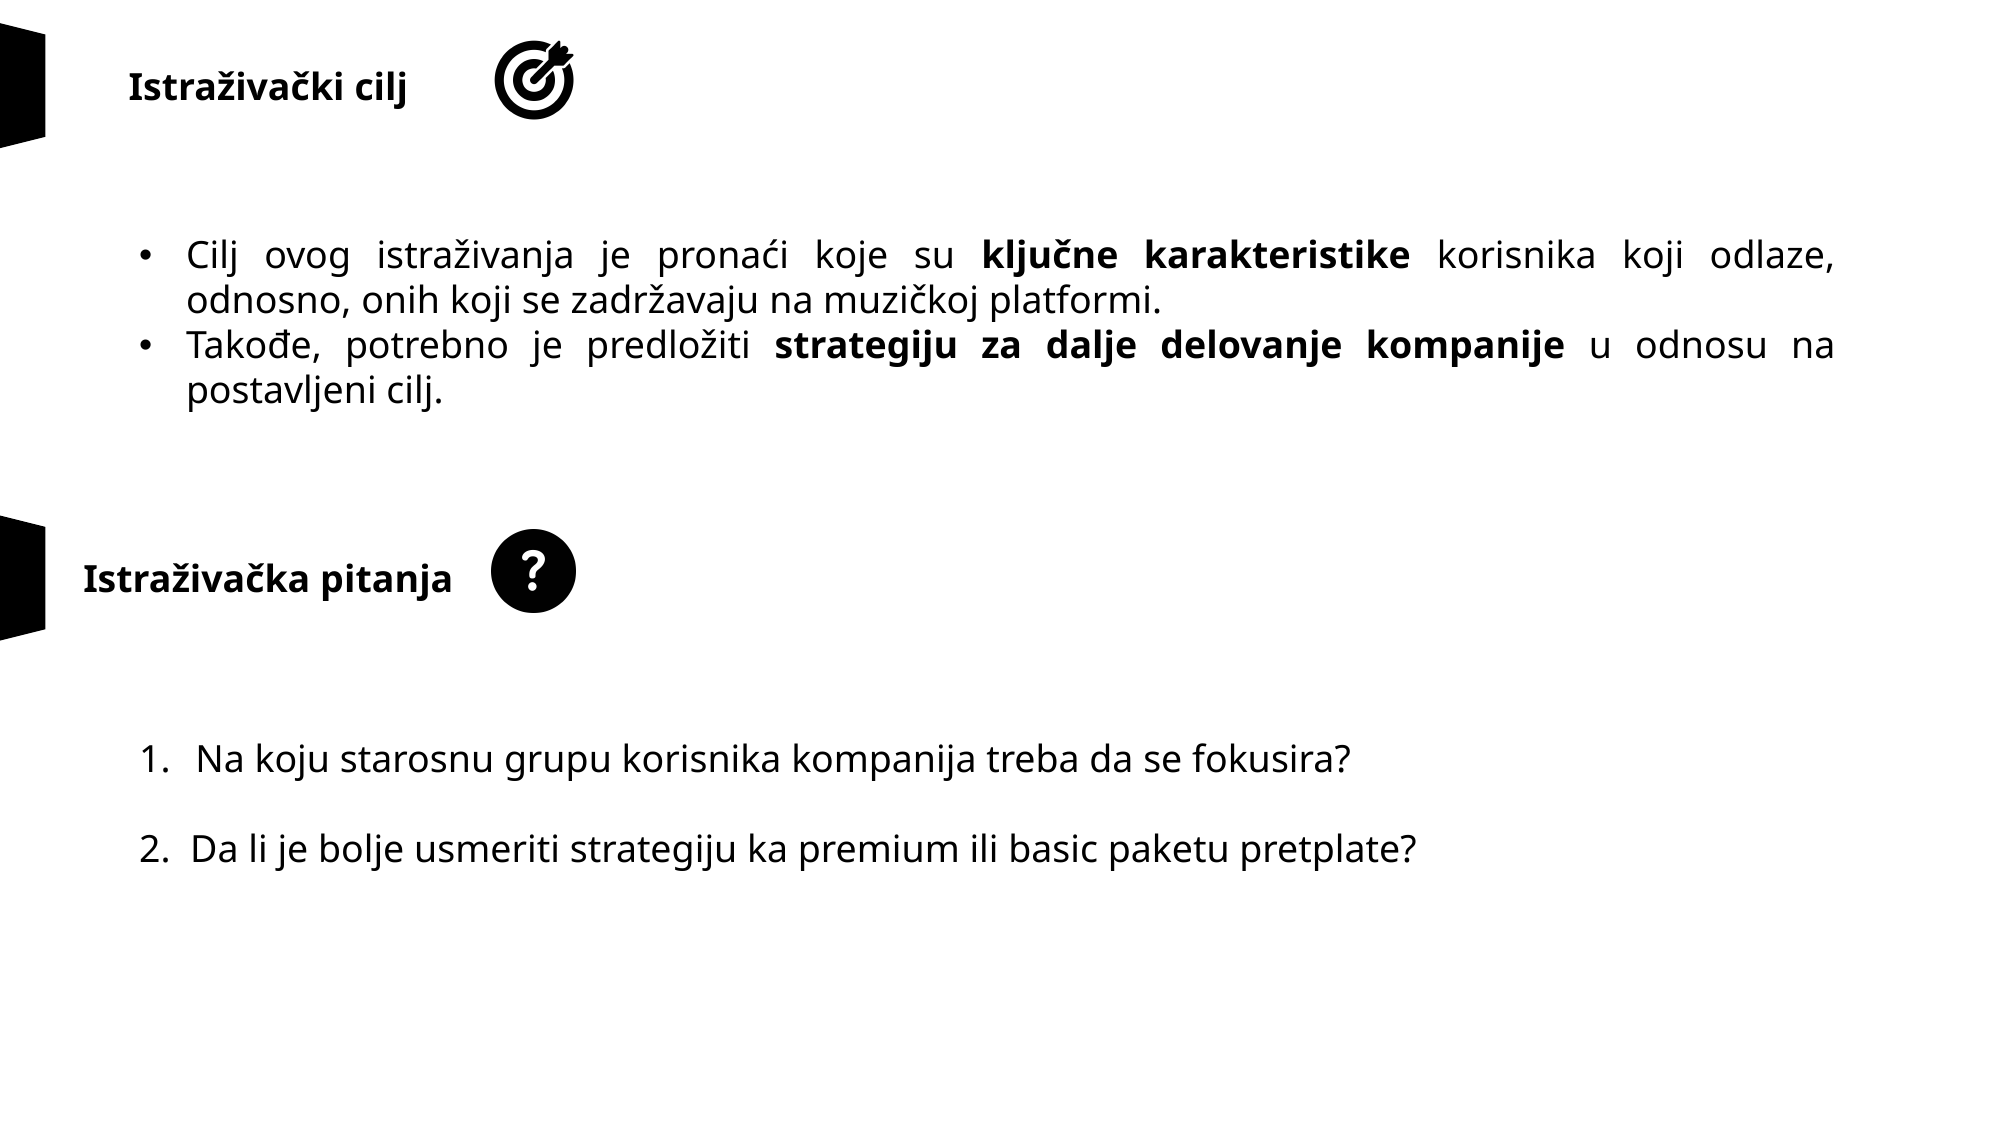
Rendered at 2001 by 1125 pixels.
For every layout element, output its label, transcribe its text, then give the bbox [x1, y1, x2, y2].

text_box Istraživačka pitanja [47, 547, 491, 608]
text_box Na koju starosnu grupu korisnika kompanija treba da se fokusira? 2. Da li je bolje usmeriti strategiju ka premium ili basic paketu pretplate? [124, 727, 1526, 878]
text_box Istraživački cilj [45, 55, 492, 116]
picture [492, 38, 576, 122]
text_box [0, 514, 47, 642]
text_box [0, 22, 47, 150]
picture [491, 529, 576, 613]
text_box Cilj ovog istraživanja je pronaći koje su ključne karakteristike korisnika koji odlaze, odnosno, onih koji se zadržavaju na muzičkoj platformi. Takođe, potrebno je predložiti strategiju za dalje delovanje kompanije u odnosu na postavljeni cilj. [124, 224, 1851, 419]
